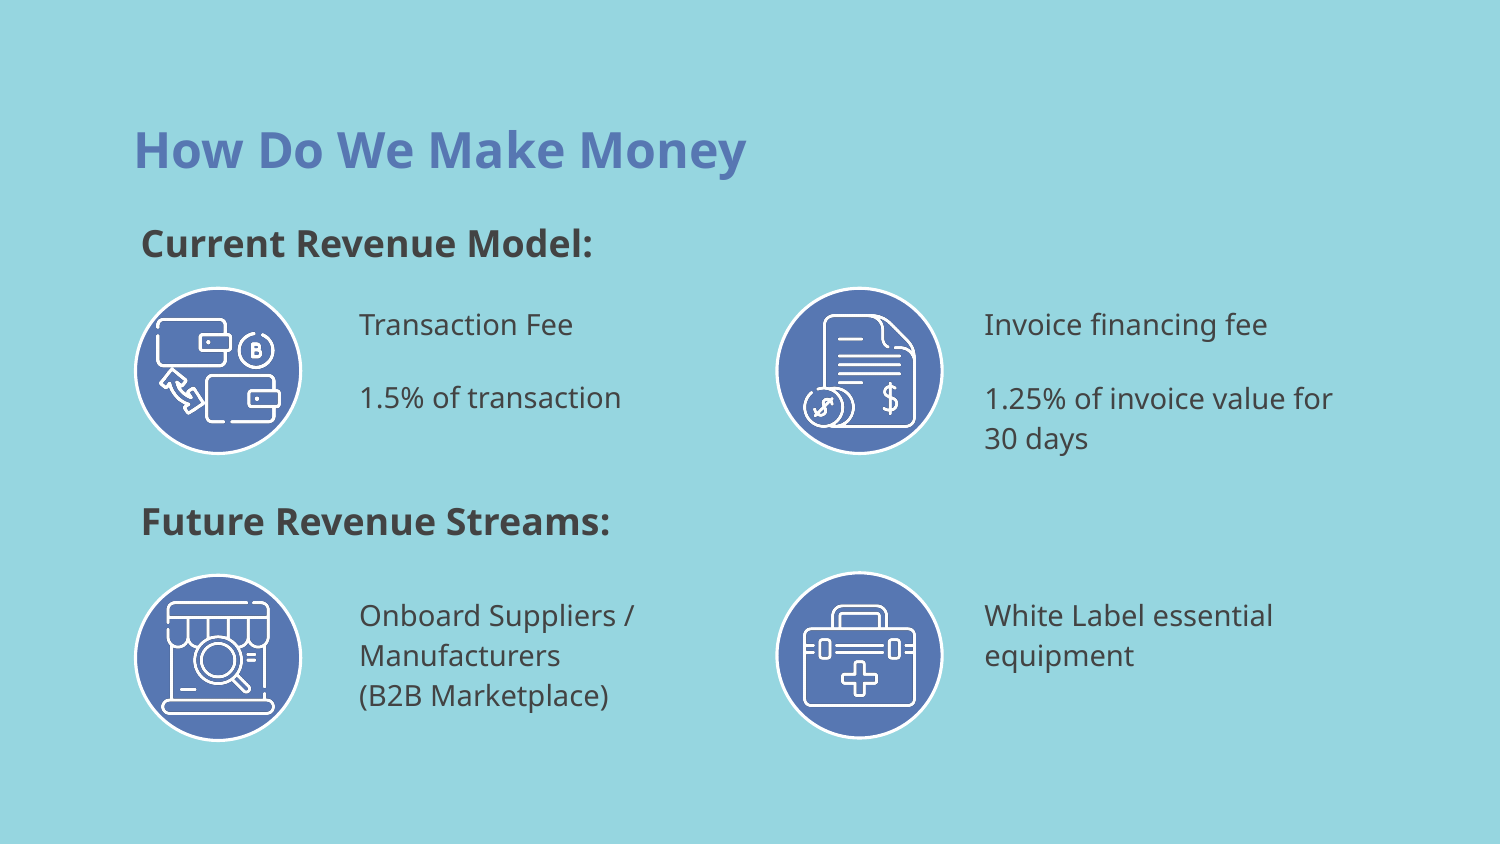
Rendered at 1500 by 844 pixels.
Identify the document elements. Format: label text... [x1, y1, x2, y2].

text_box Transaction Fee 1.5% of transaction [344, 286, 825, 479]
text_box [135, 287, 301, 454]
text_box How Do We Make Money [118, 75, 1437, 194]
text_box Invoice financing fee 1.25% of invoice value for 30 days [969, 286, 1379, 444]
text_box White Label essential equipment [969, 576, 1443, 734]
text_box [776, 572, 943, 739]
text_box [776, 287, 943, 454]
text_box Current Revenue Model: [125, 204, 801, 268]
text_box Future Revenue Streams: [125, 482, 801, 546]
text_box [135, 574, 301, 741]
text_box Onboard Suppliers / Manufacturers (B2B Marketplace) [344, 576, 825, 770]
